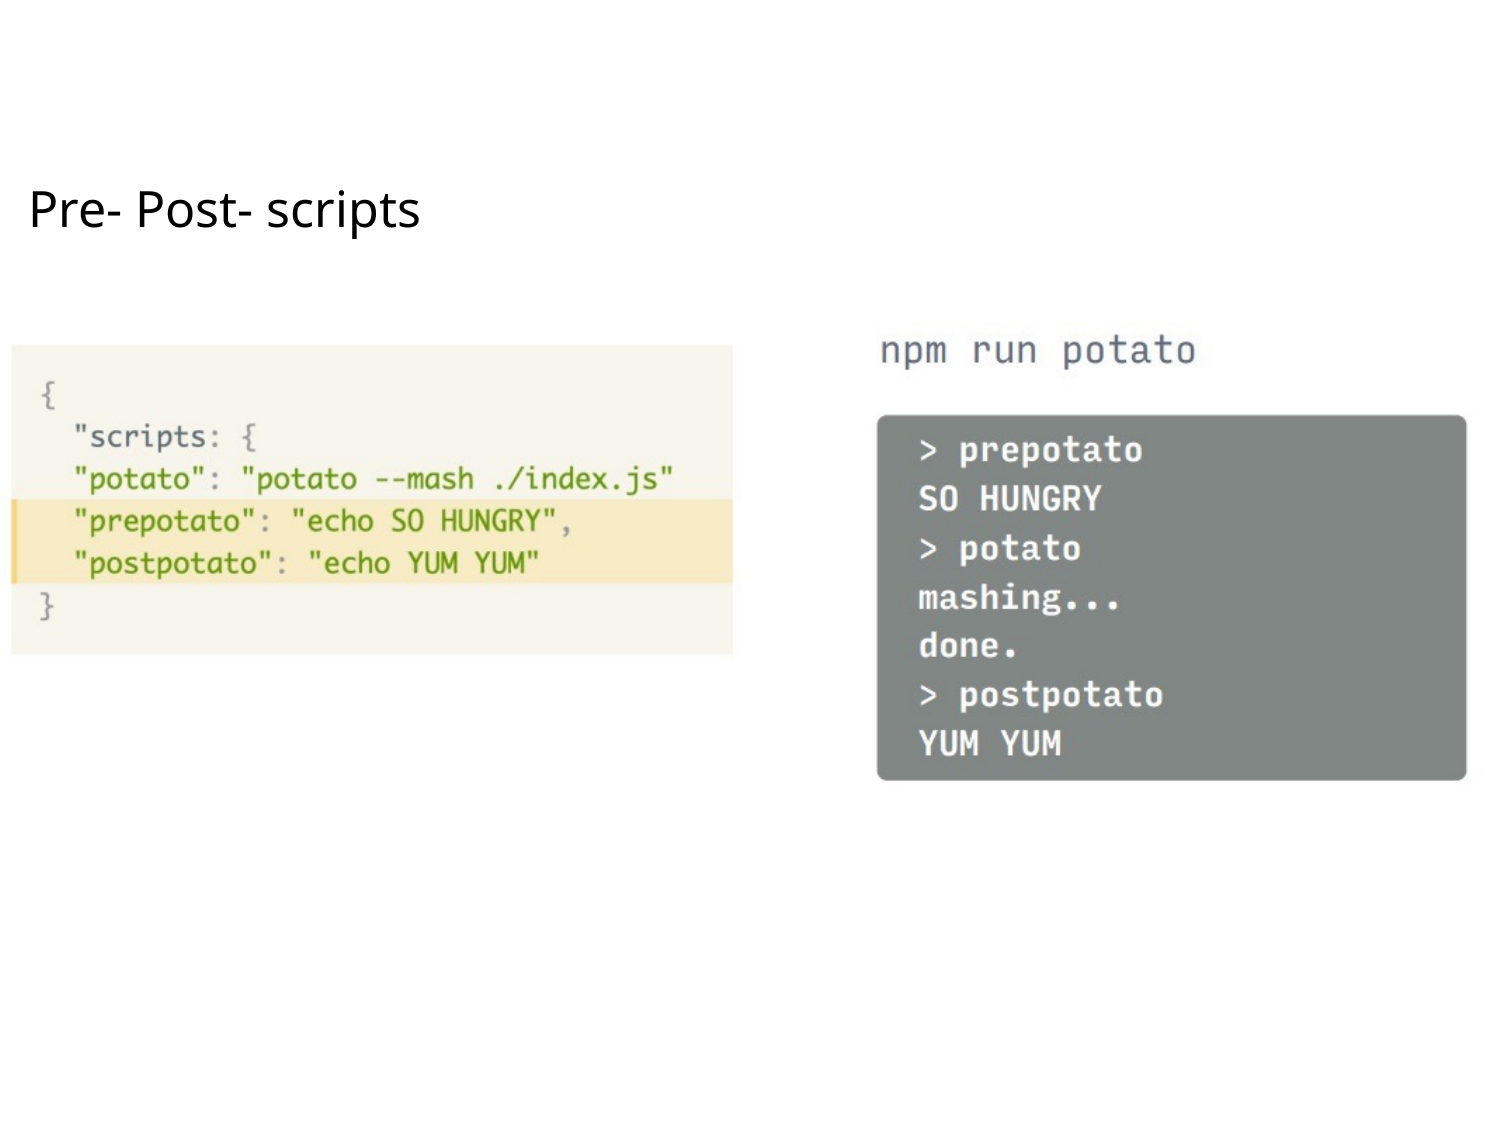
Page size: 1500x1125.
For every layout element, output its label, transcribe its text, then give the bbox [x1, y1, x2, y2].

picture [0, 322, 1500, 803]
text_box Pre- Post- scripts [13, 162, 939, 253]
